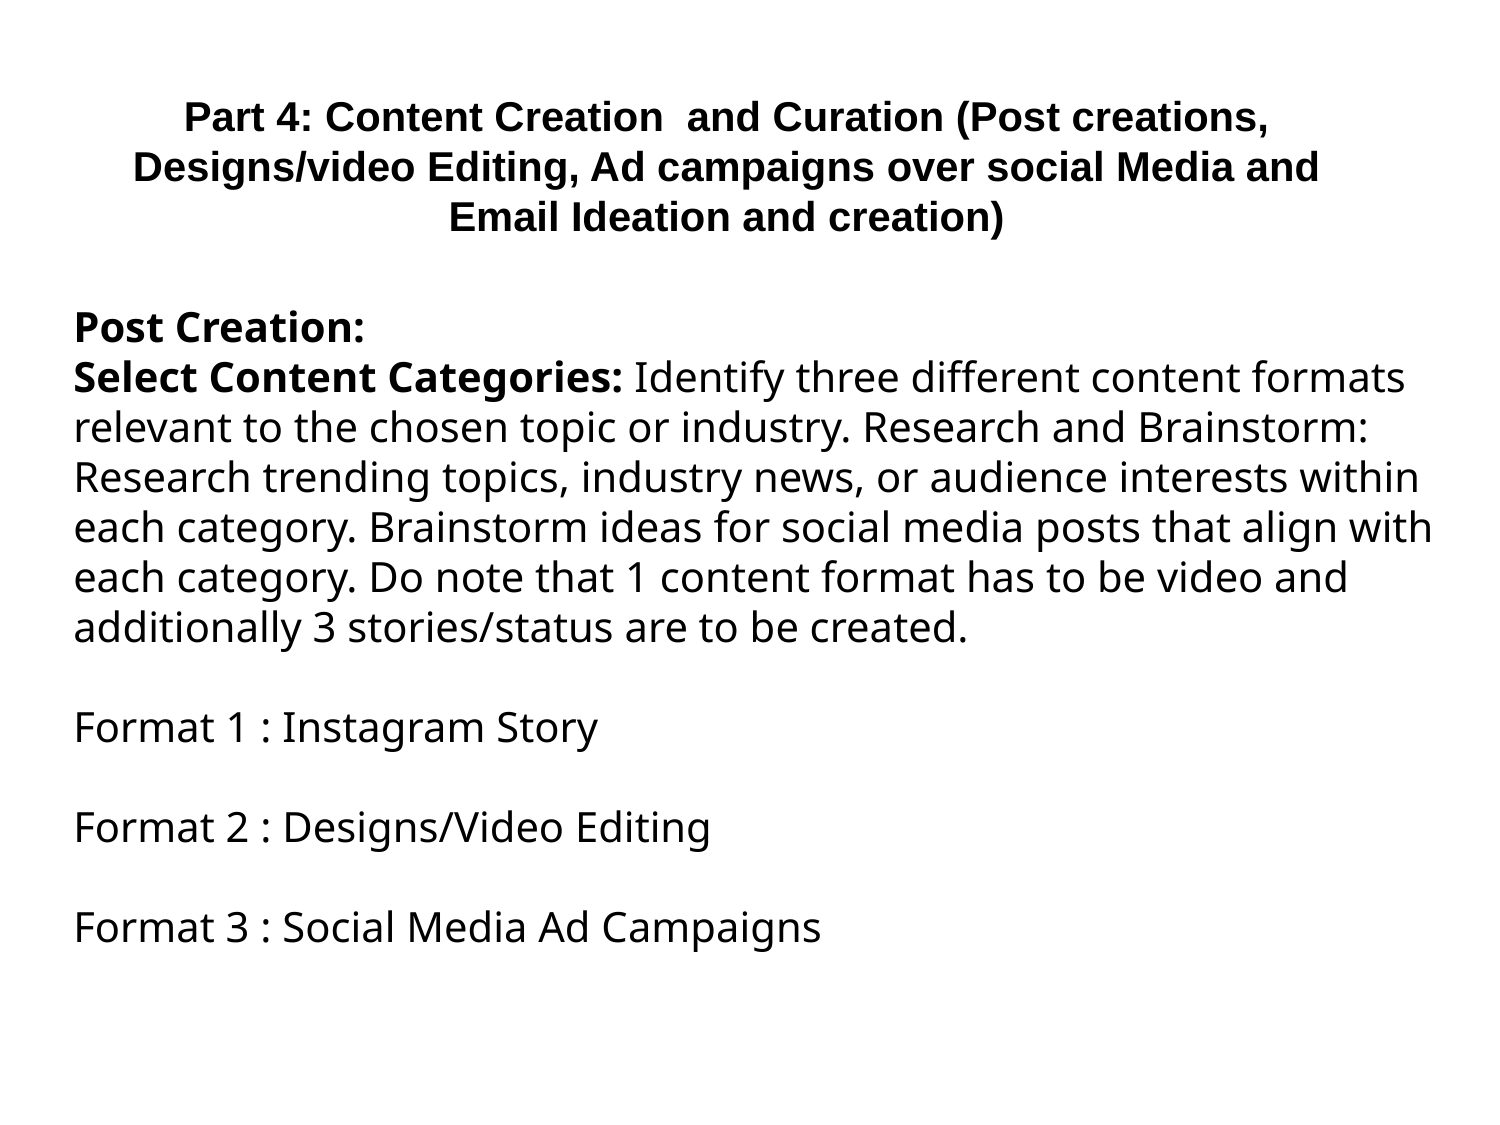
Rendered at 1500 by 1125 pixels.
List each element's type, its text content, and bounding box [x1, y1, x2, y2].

text_box Post Creation: Select Content Categories: Identify three different content formats relevant to the chosen topic or industry. Research and Brainstorm: Research trending topics, industry news, or audience interests within each category. Brainstorm ideas for social media posts that align with each category. Do note that 1 content format has to be video and additionally 3 stories/status are to be created. Format 1 : Instagram Story Format 2 : Designs/Video Editing Format 3 : Social Media Ad Campaigns [58, 292, 1453, 1003]
text_box Part 4: Content Creation and Curation (Post creations, Designs/video Editing, Ad campaigns over social Media and Email Ideation and creation) [70, 82, 1383, 247]
